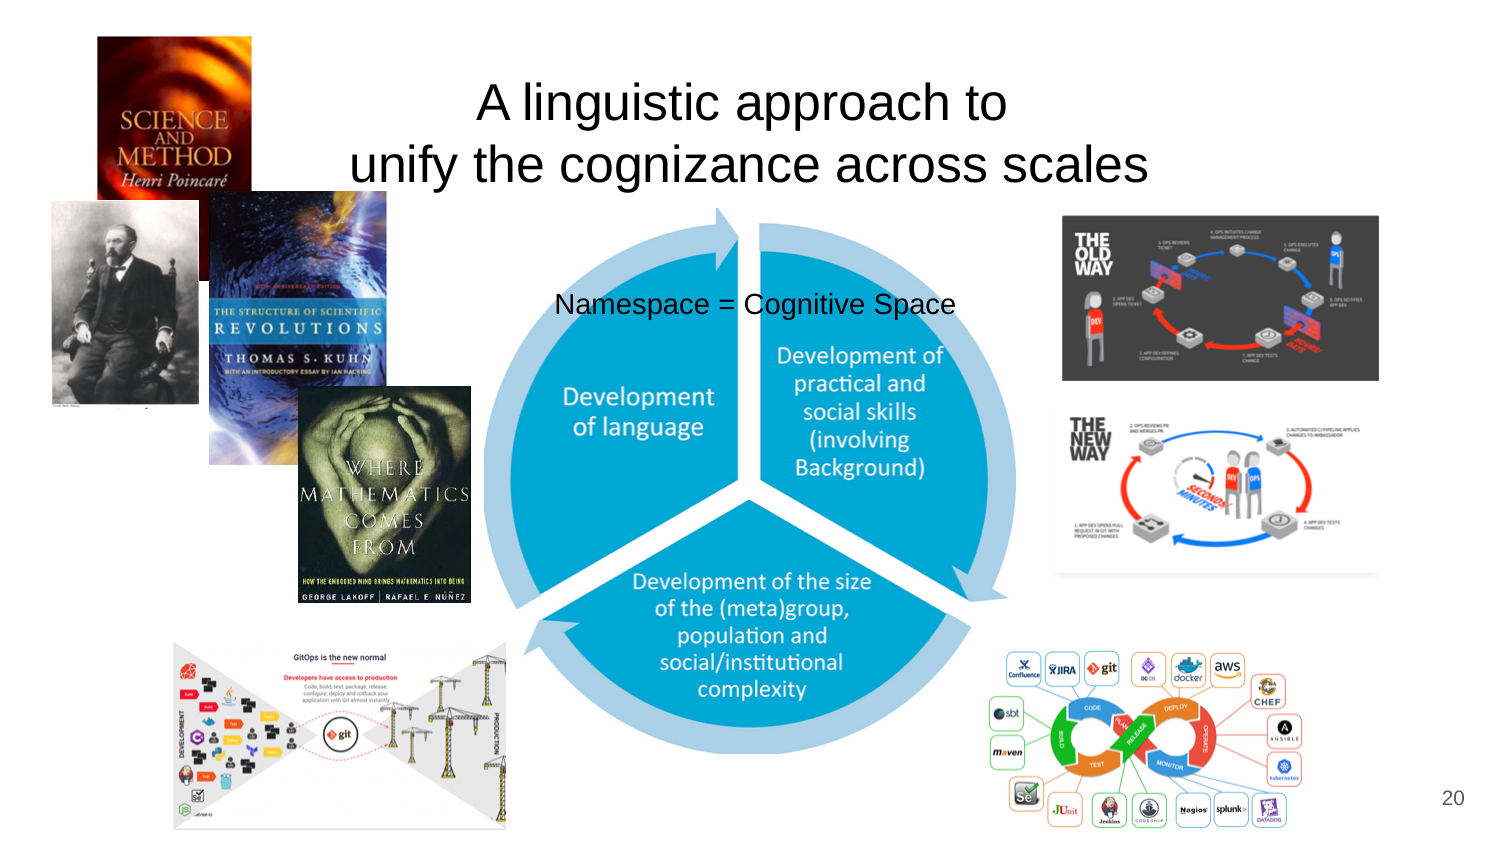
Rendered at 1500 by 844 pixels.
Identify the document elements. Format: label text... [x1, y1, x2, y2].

picture [1062, 215, 1379, 381]
picture [173, 208, 1327, 835]
title A linguistic approach to unify the cognizance across scales [257, 53, 1379, 209]
picture [51, 36, 472, 603]
picture [1054, 409, 1379, 580]
slide_number 20 [1389, 764, 1480, 830]
